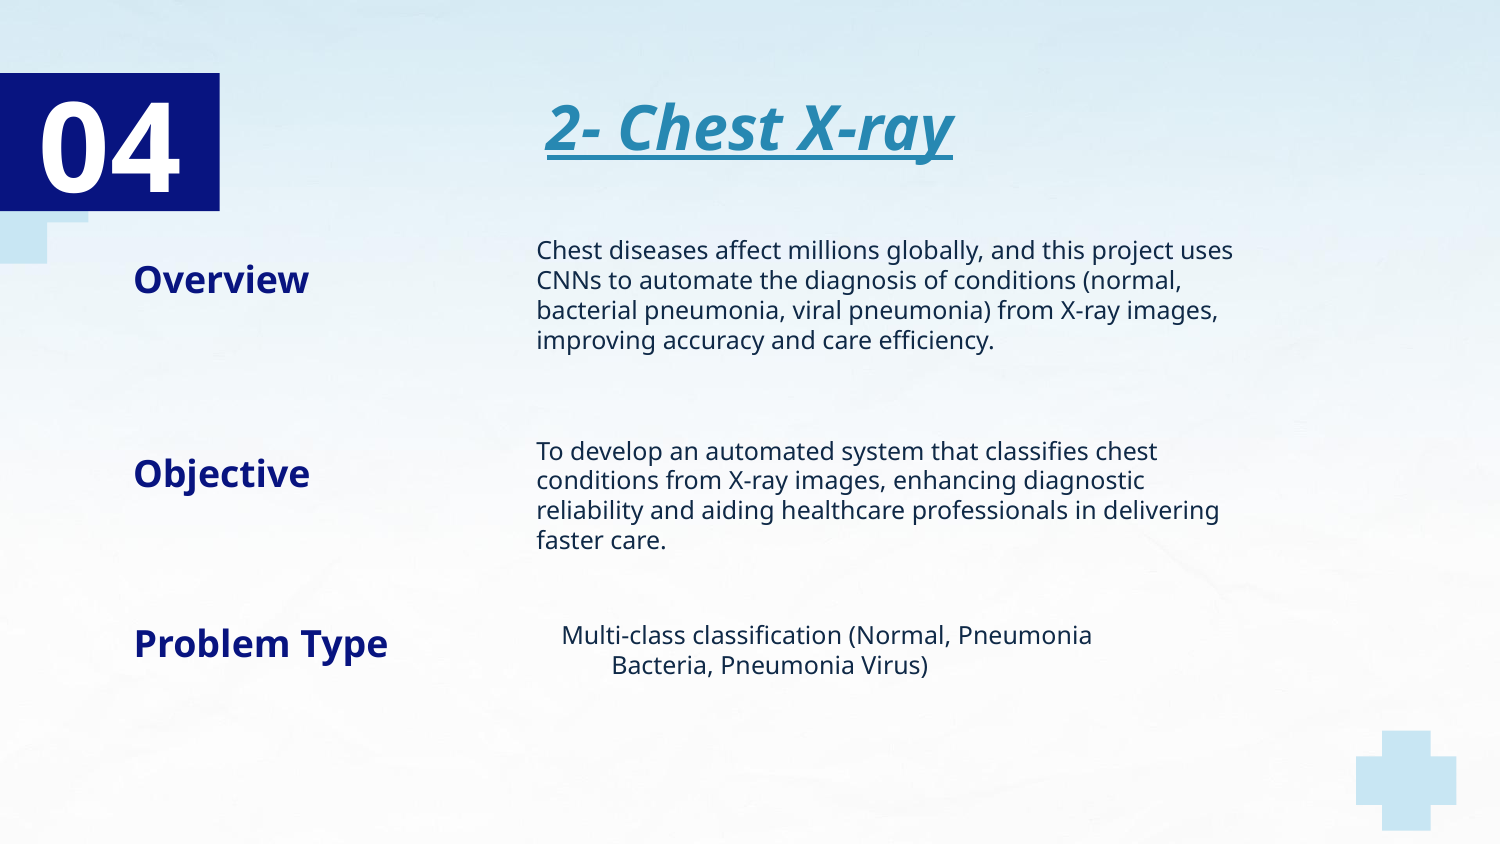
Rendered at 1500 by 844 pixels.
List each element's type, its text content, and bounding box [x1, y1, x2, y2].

subtitle To develop an automated system that classifies chest conditions from X-ray images, enhancing diagnostic reliability and aiding healthcare professionals in delivering faster care. [521, 420, 1259, 539]
subtitle Problem Type [118, 604, 576, 681]
subtitle Multi-class classification (Normal, Pneumonia Bacteria, Pneumonia Virus) [521, 604, 1183, 766]
subtitle Overview [118, 240, 521, 317]
subtitle Objective [118, 434, 521, 510]
title 2- Chest X-ray [118, 72, 1382, 167]
subtitle Chest diseases affect millions globally, and this project uses CNNs to automate the diagnosis of conditions (normal, bacterial pneumonia, viral pneumonia) from X-ray images, improving accuracy and care efficiency. [521, 219, 1259, 338]
picture [0, 0, 1500, 844]
text_box 04 [0, 73, 220, 212]
